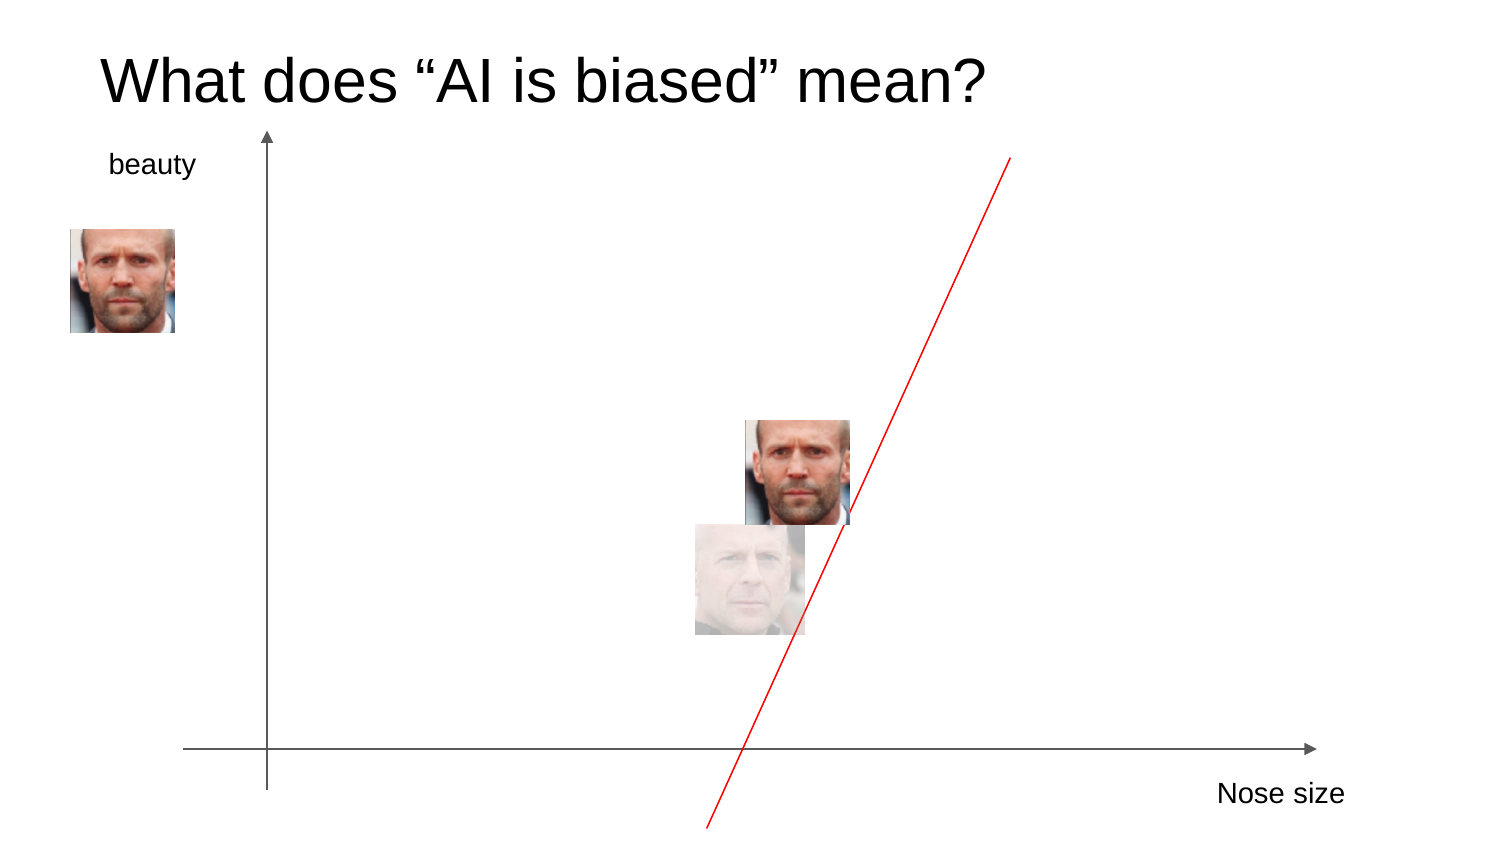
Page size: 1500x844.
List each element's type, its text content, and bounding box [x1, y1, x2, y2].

text_box What does “AI is biased” mean? [85, 24, 1415, 131]
text_box beauty [93, 130, 230, 191]
picture [70, 228, 175, 334]
text_box [79, 139, 244, 199]
text_box Nose size [1201, 759, 1391, 829]
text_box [706, 157, 1011, 829]
picture [695, 420, 850, 635]
